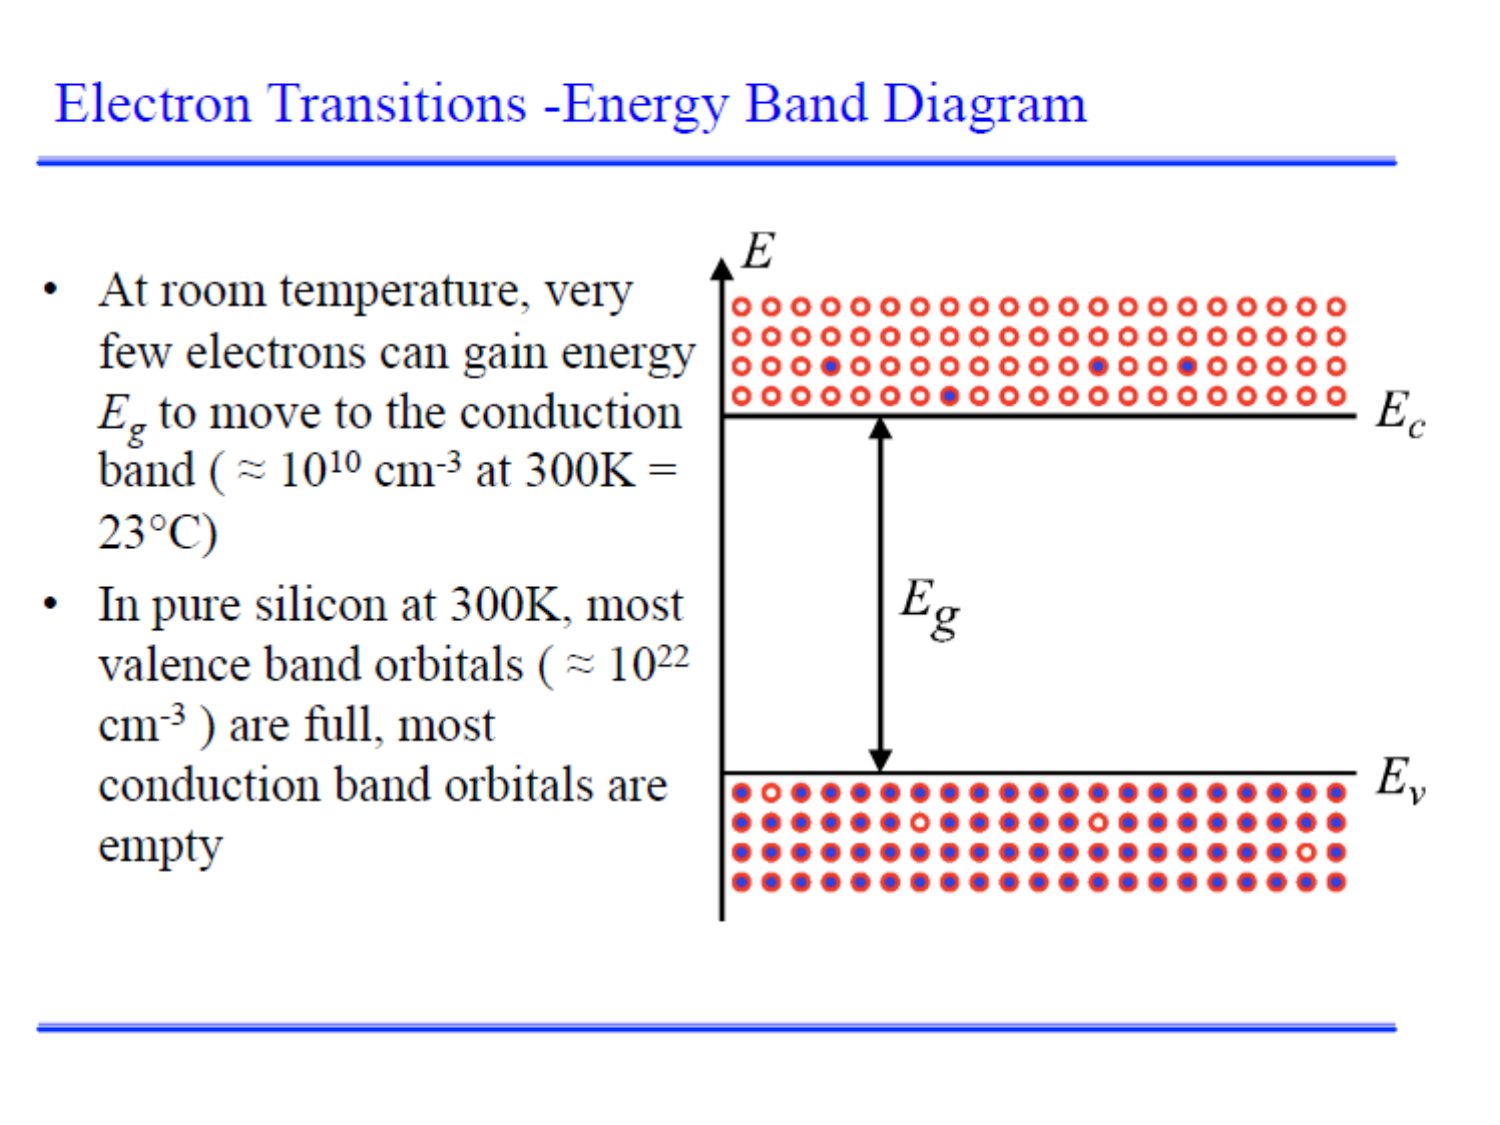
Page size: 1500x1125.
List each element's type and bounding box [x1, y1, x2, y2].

picture [17, 62, 1465, 1051]
